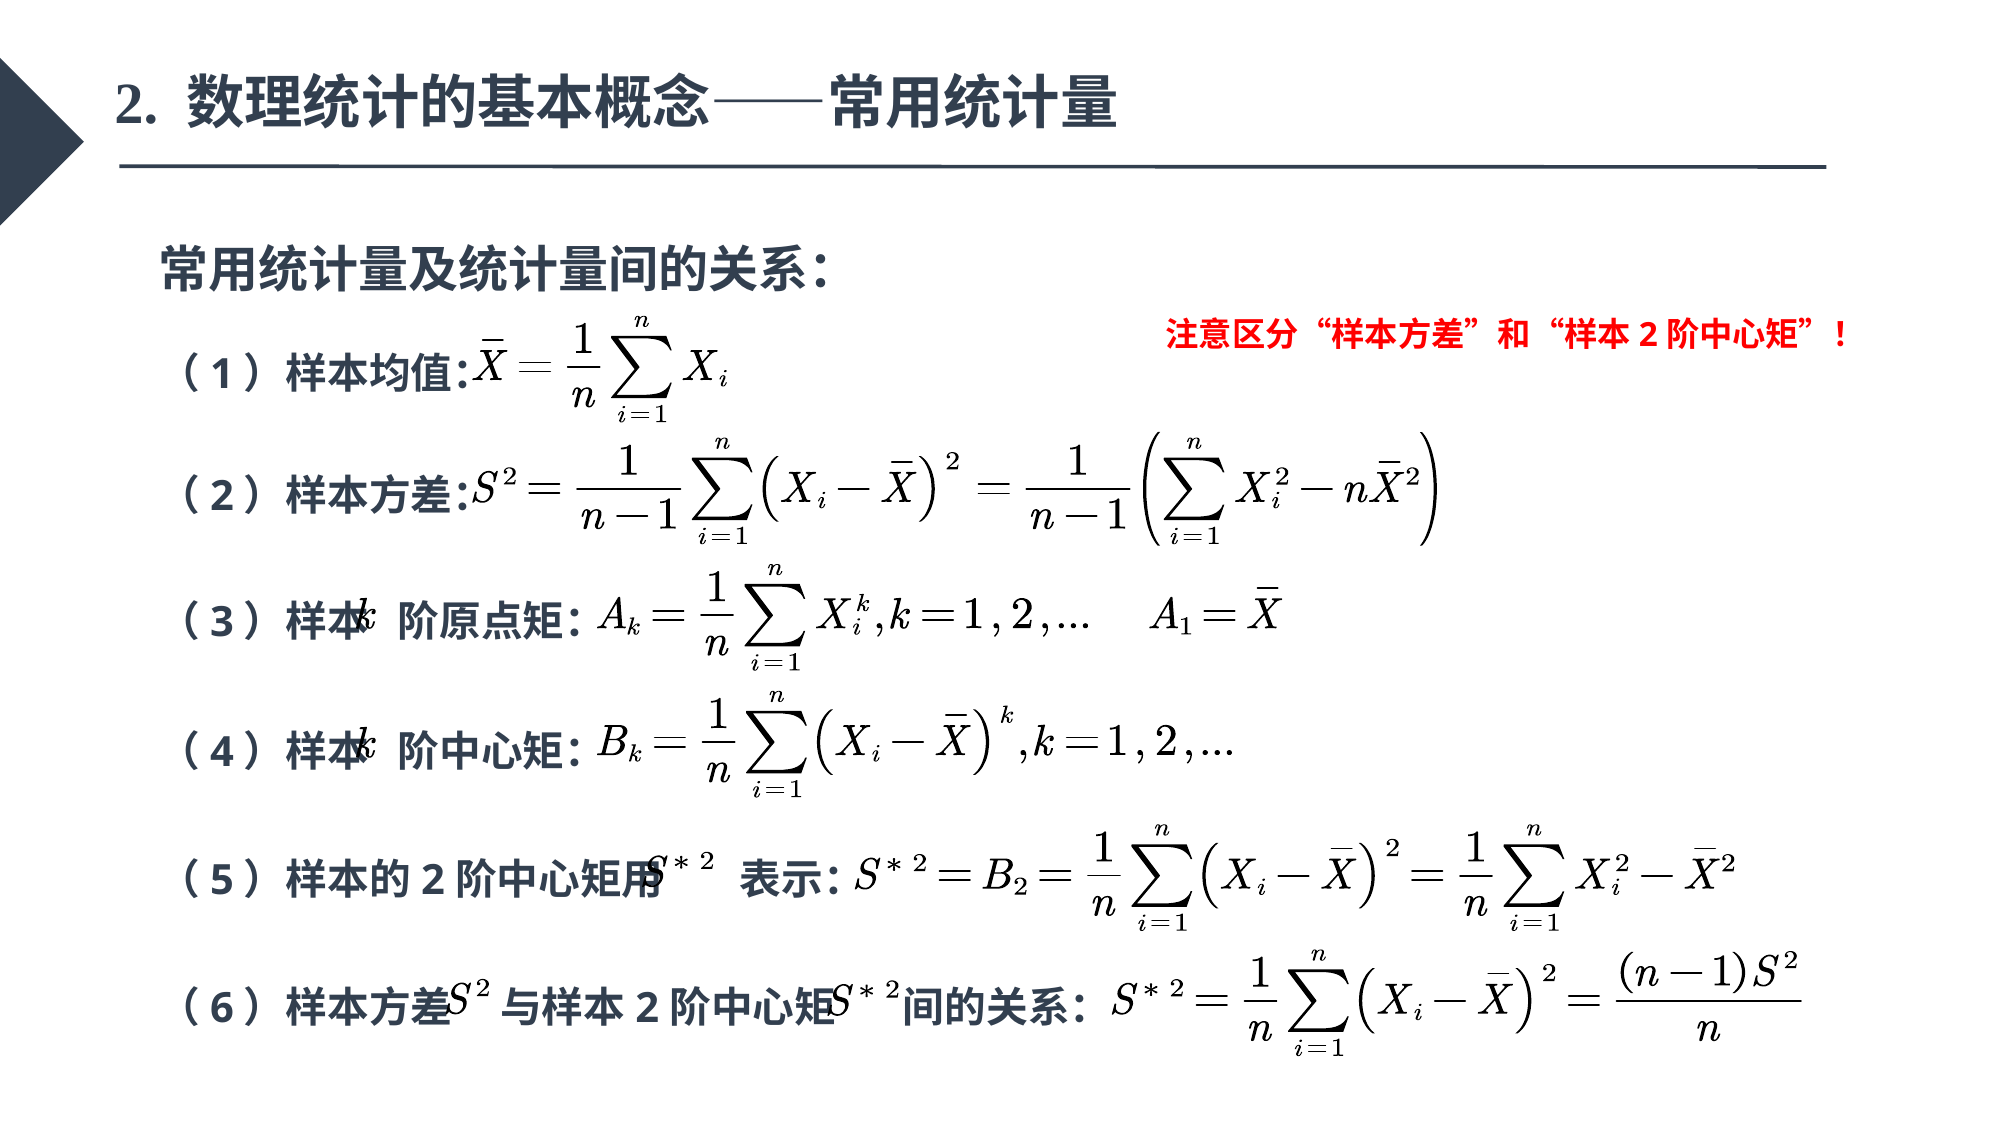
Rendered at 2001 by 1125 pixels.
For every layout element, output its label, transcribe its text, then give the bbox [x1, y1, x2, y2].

text_box [0, 56, 86, 228]
text_box 注意区分“样本方差”和“样本2阶中心矩”！ [1150, 286, 1878, 366]
text_box （6）样本方差 与样本2阶中心矩 间的关系： [143, 947, 1107, 1057]
text_box （5）样本的2阶中心矩用 表示： [143, 820, 841, 930]
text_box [1107, 934, 1811, 1072]
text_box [351, 714, 385, 779]
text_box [467, 300, 735, 421]
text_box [592, 548, 1291, 686]
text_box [637, 842, 722, 908]
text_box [823, 971, 907, 1037]
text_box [592, 675, 1244, 813]
text_box （3）样本 阶原点矩： [143, 562, 592, 672]
text_box （1）样本均值： [143, 314, 467, 424]
text_box （2）样本方差： [143, 436, 467, 546]
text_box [351, 585, 385, 650]
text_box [467, 421, 1446, 561]
text_box （4）样本 阶中心矩： [143, 691, 592, 801]
text_box 常用统计量及统计量间的关系： [143, 200, 851, 309]
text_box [850, 809, 1743, 947]
text_box 2. 数理统计的基本概念——常用统计量 [99, 57, 1715, 143]
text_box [441, 970, 497, 1035]
